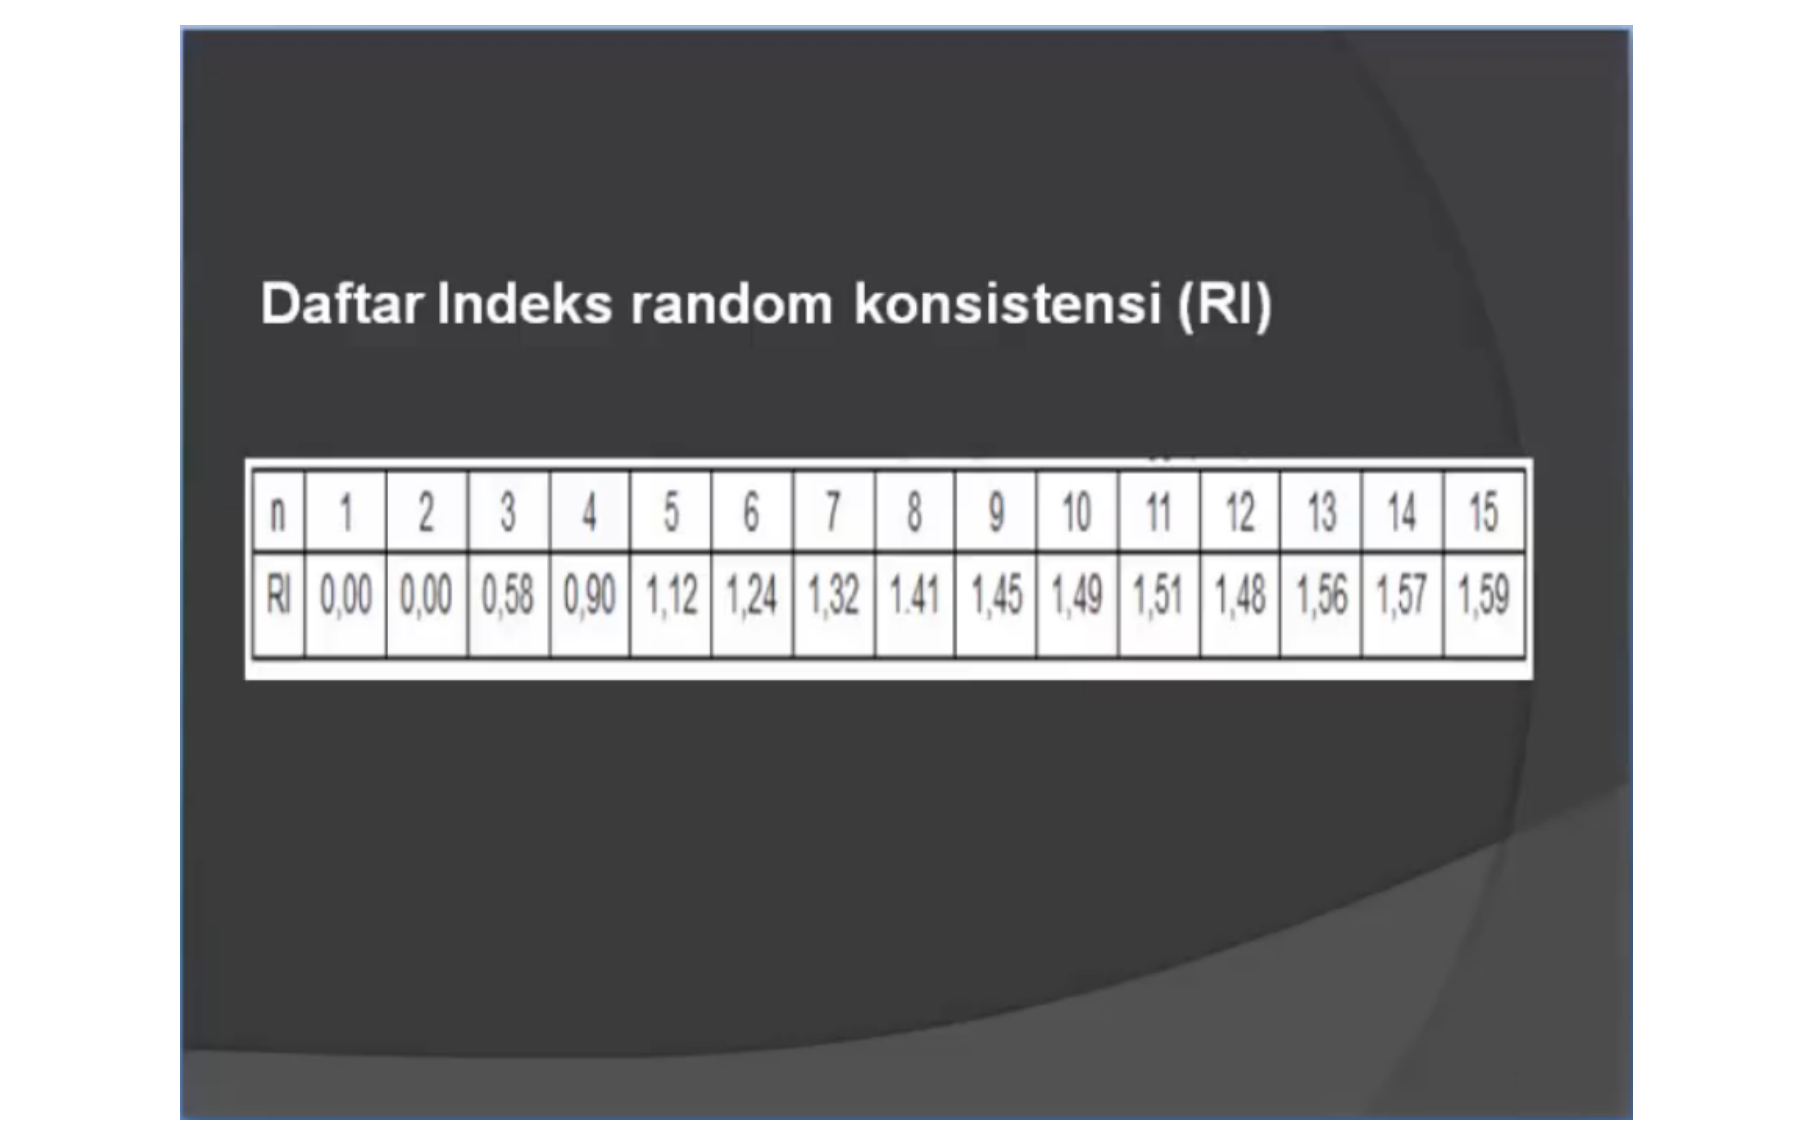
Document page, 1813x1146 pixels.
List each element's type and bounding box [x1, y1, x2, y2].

picture [180, 25, 1633, 1120]
